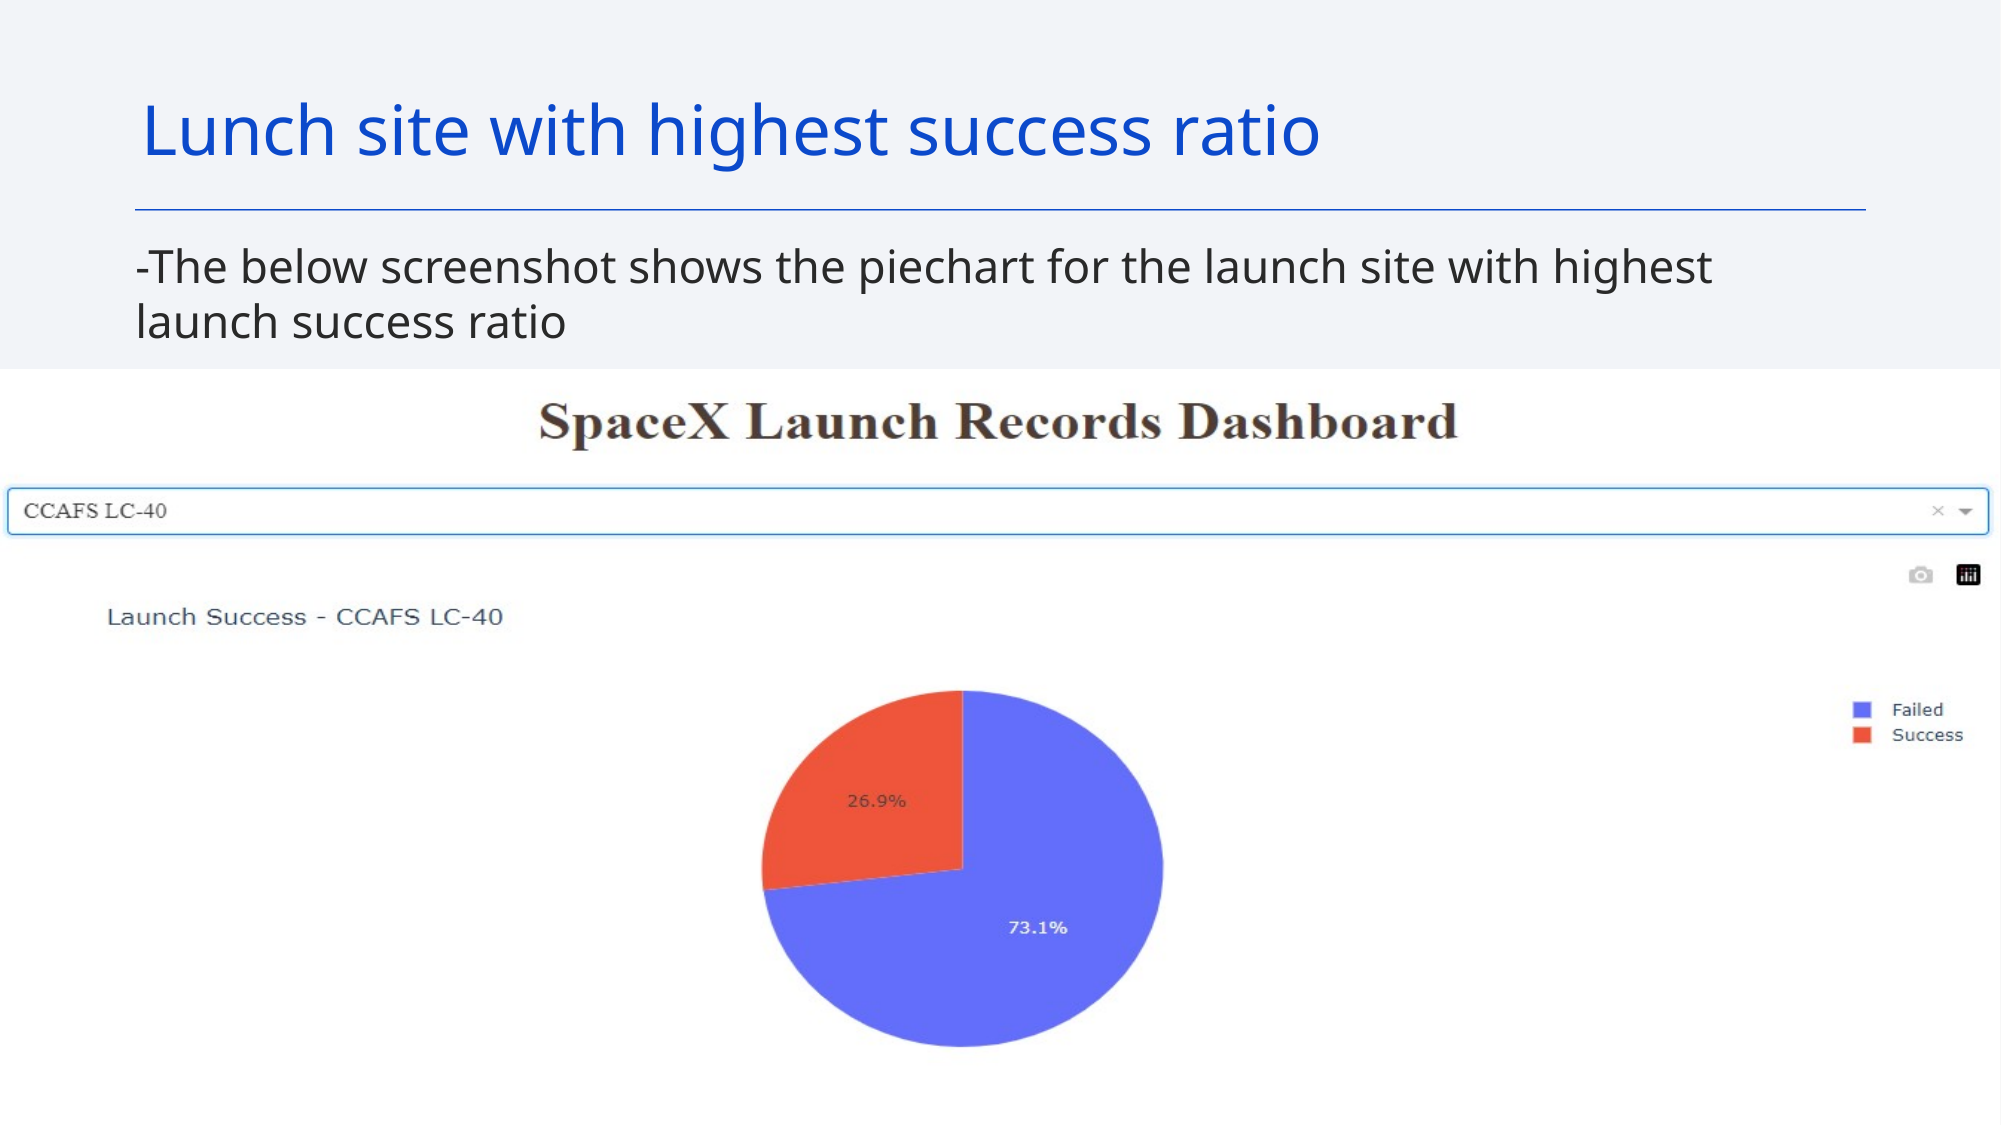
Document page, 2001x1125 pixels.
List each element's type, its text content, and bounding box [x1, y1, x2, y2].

list -The below screenshot shows the piechart for the launch site with highest launch success ratio [120, 230, 1852, 369]
text_box Lunch site with highest success ratio [126, 88, 1852, 179]
picture [0, 0, 2001, 1125]
